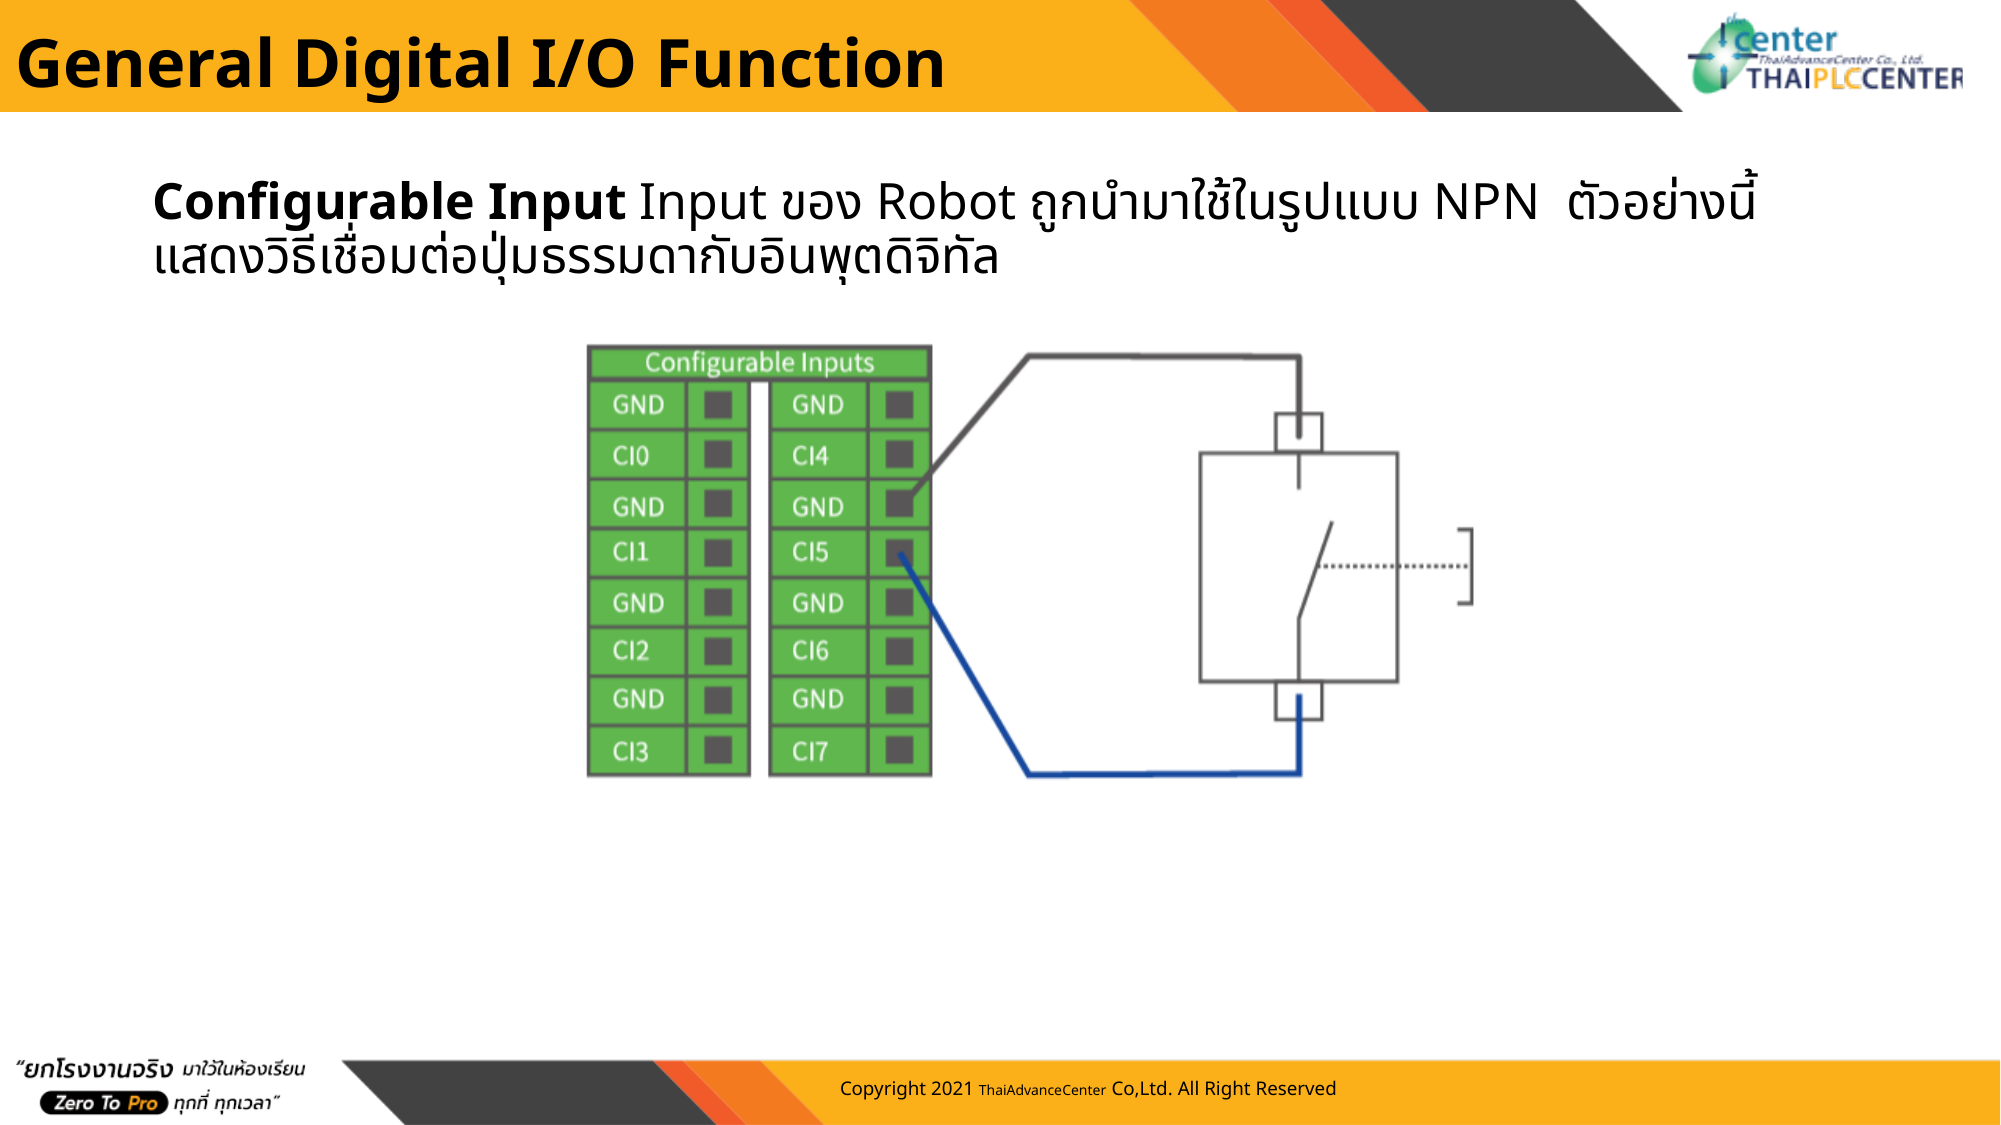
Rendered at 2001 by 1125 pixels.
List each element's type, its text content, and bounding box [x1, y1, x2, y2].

list Configurable Input Input ของ Robot ถูกนำมาใช้ในรูปแบบ NPN ตัวอย่างนี้แสดงวิธีเชื่อมต่อปุ่มธรรมดากับอินพุตดิจิทัล [137, 169, 1863, 911]
title General Digital I/O Function [0, 20, 1267, 112]
picture [498, 285, 1530, 840]
